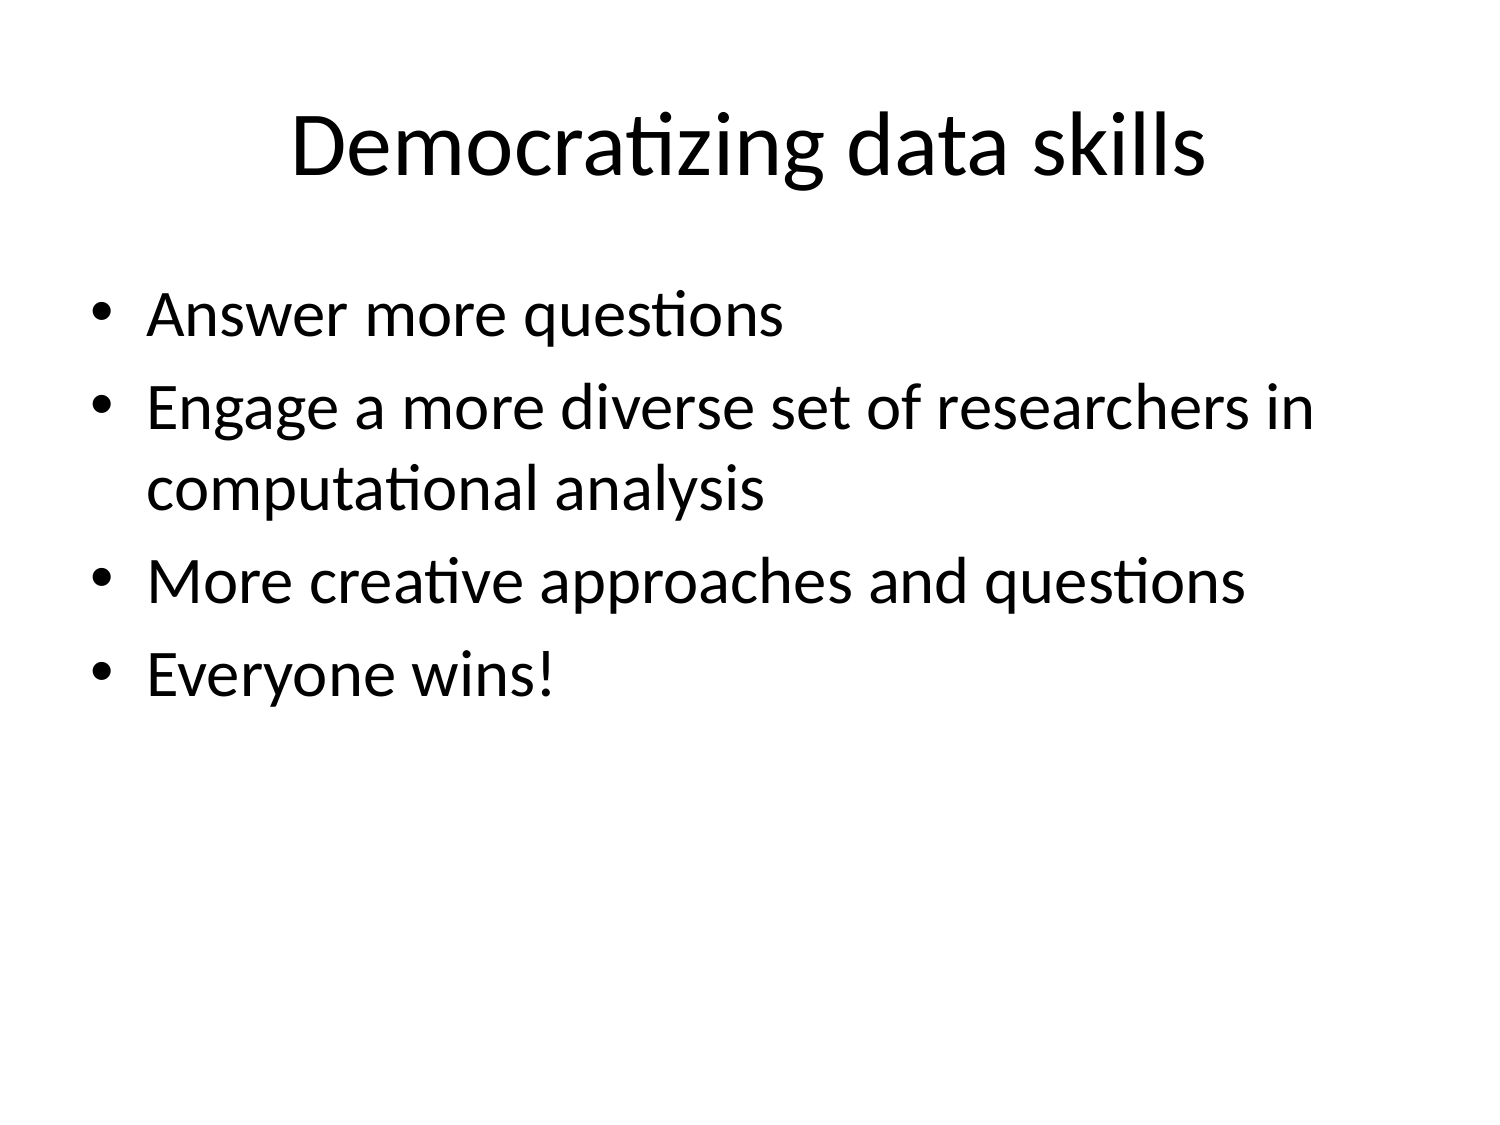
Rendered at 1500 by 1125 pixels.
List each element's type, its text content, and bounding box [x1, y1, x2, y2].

list Answer more questions Engage a more diverse set of researchers in computational analysis More creative approaches and questions Everyone wins! [75, 262, 1425, 1005]
title Democratizing data skills [75, 45, 1425, 233]
